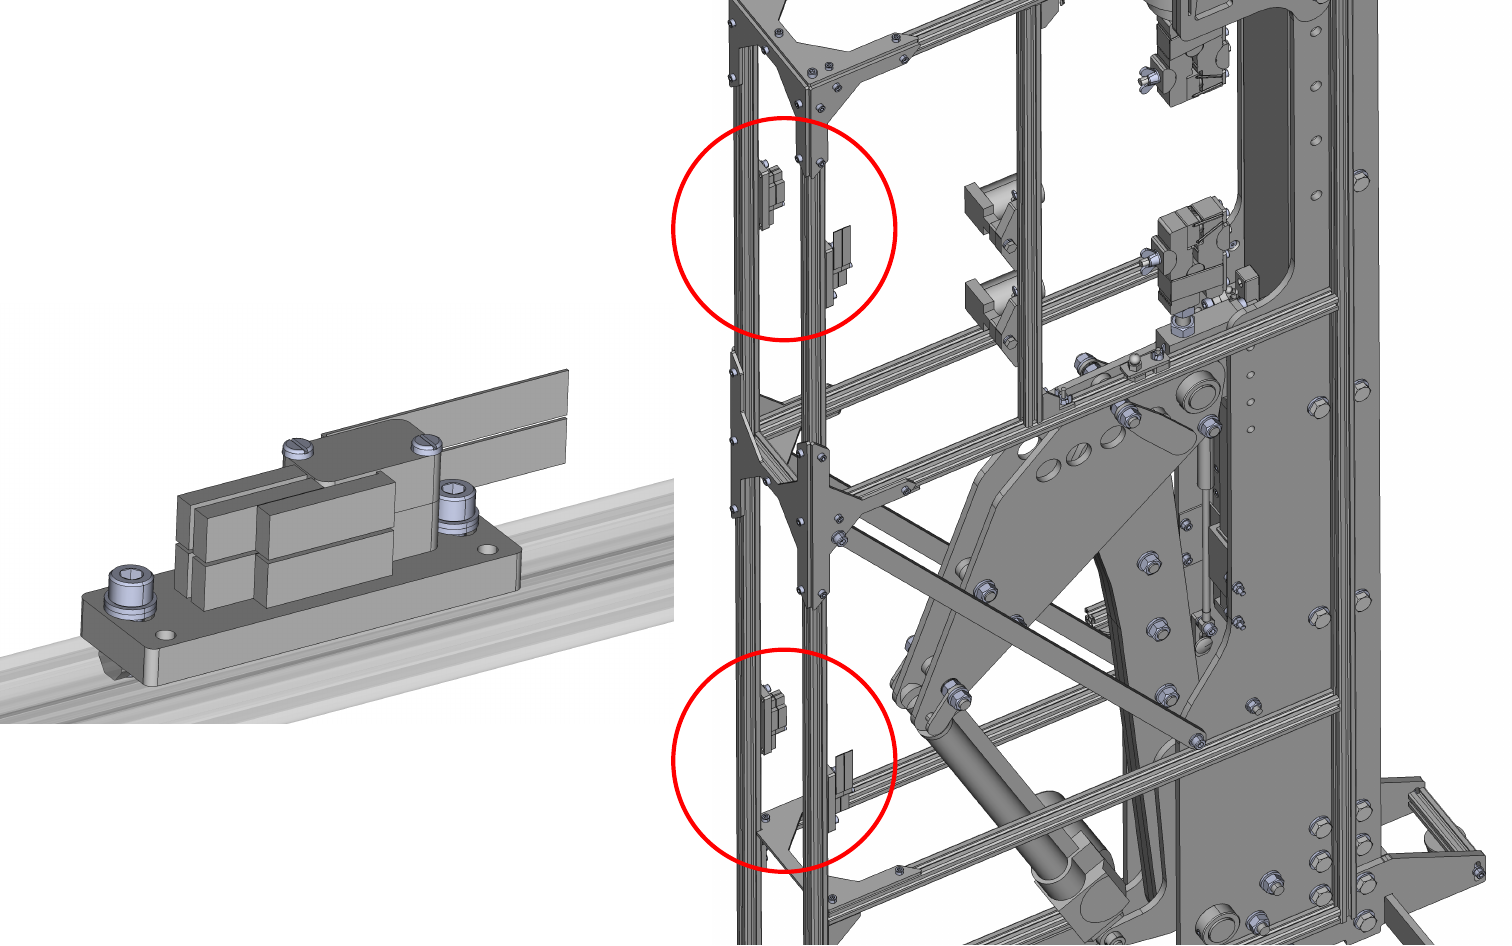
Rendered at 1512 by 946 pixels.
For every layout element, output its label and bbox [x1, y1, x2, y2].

picture [712, 0, 1512, 946]
text_box [671, 678, 707, 844]
picture [0, 302, 674, 725]
text_box [671, 146, 707, 312]
